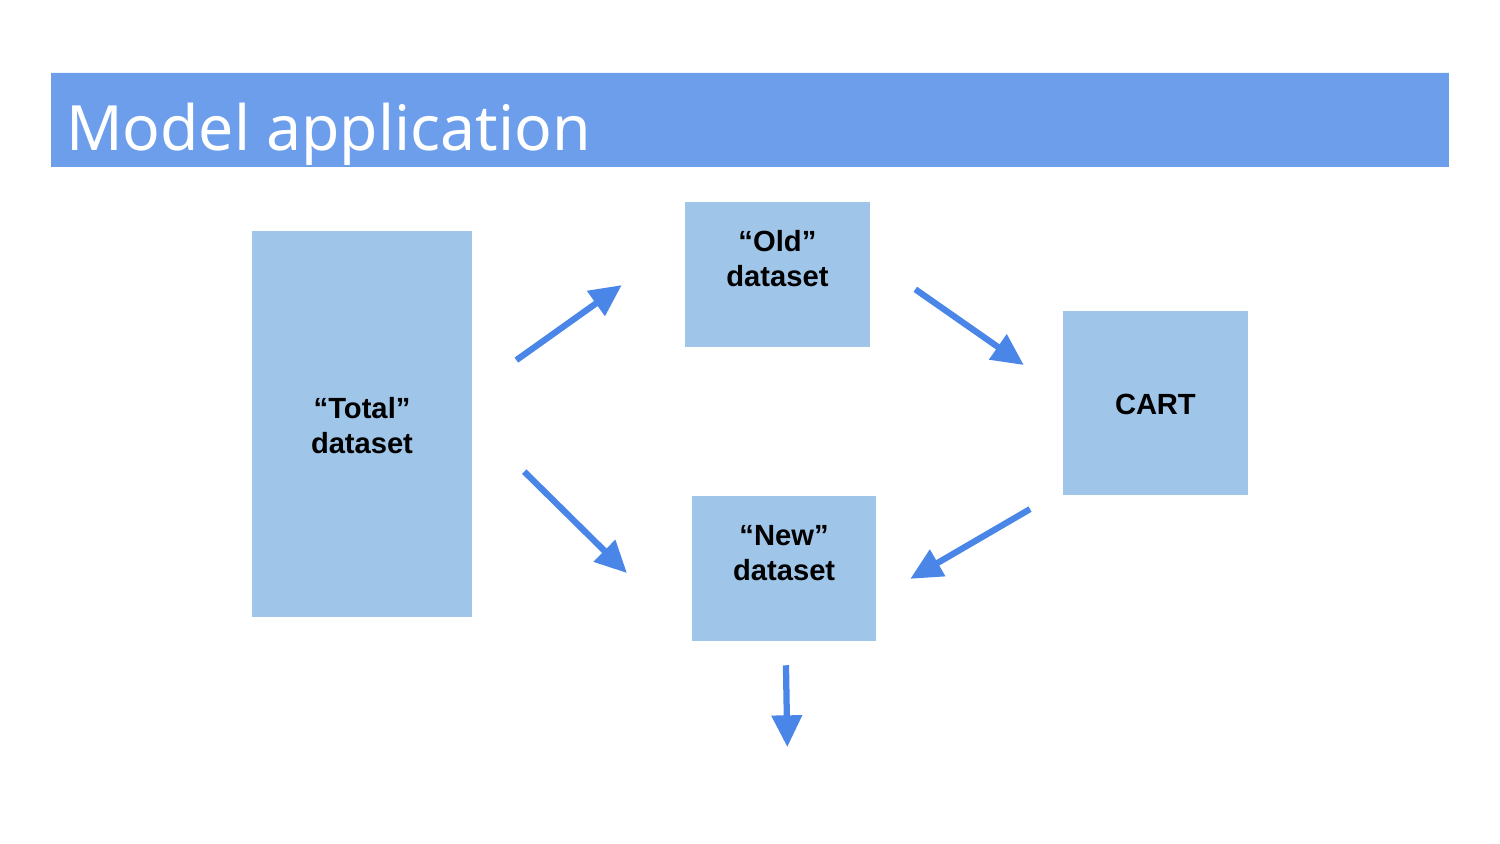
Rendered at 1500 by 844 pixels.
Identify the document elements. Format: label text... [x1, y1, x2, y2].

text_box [910, 508, 1031, 579]
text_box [516, 285, 622, 361]
text_box “Total” dataset [251, 229, 474, 619]
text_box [915, 288, 1024, 365]
text_box “New” dataset [691, 495, 878, 643]
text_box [524, 471, 627, 573]
title Model application [51, 72, 1449, 167]
text_box “Old” dataset [684, 201, 871, 349]
text_box CART [1062, 310, 1249, 496]
